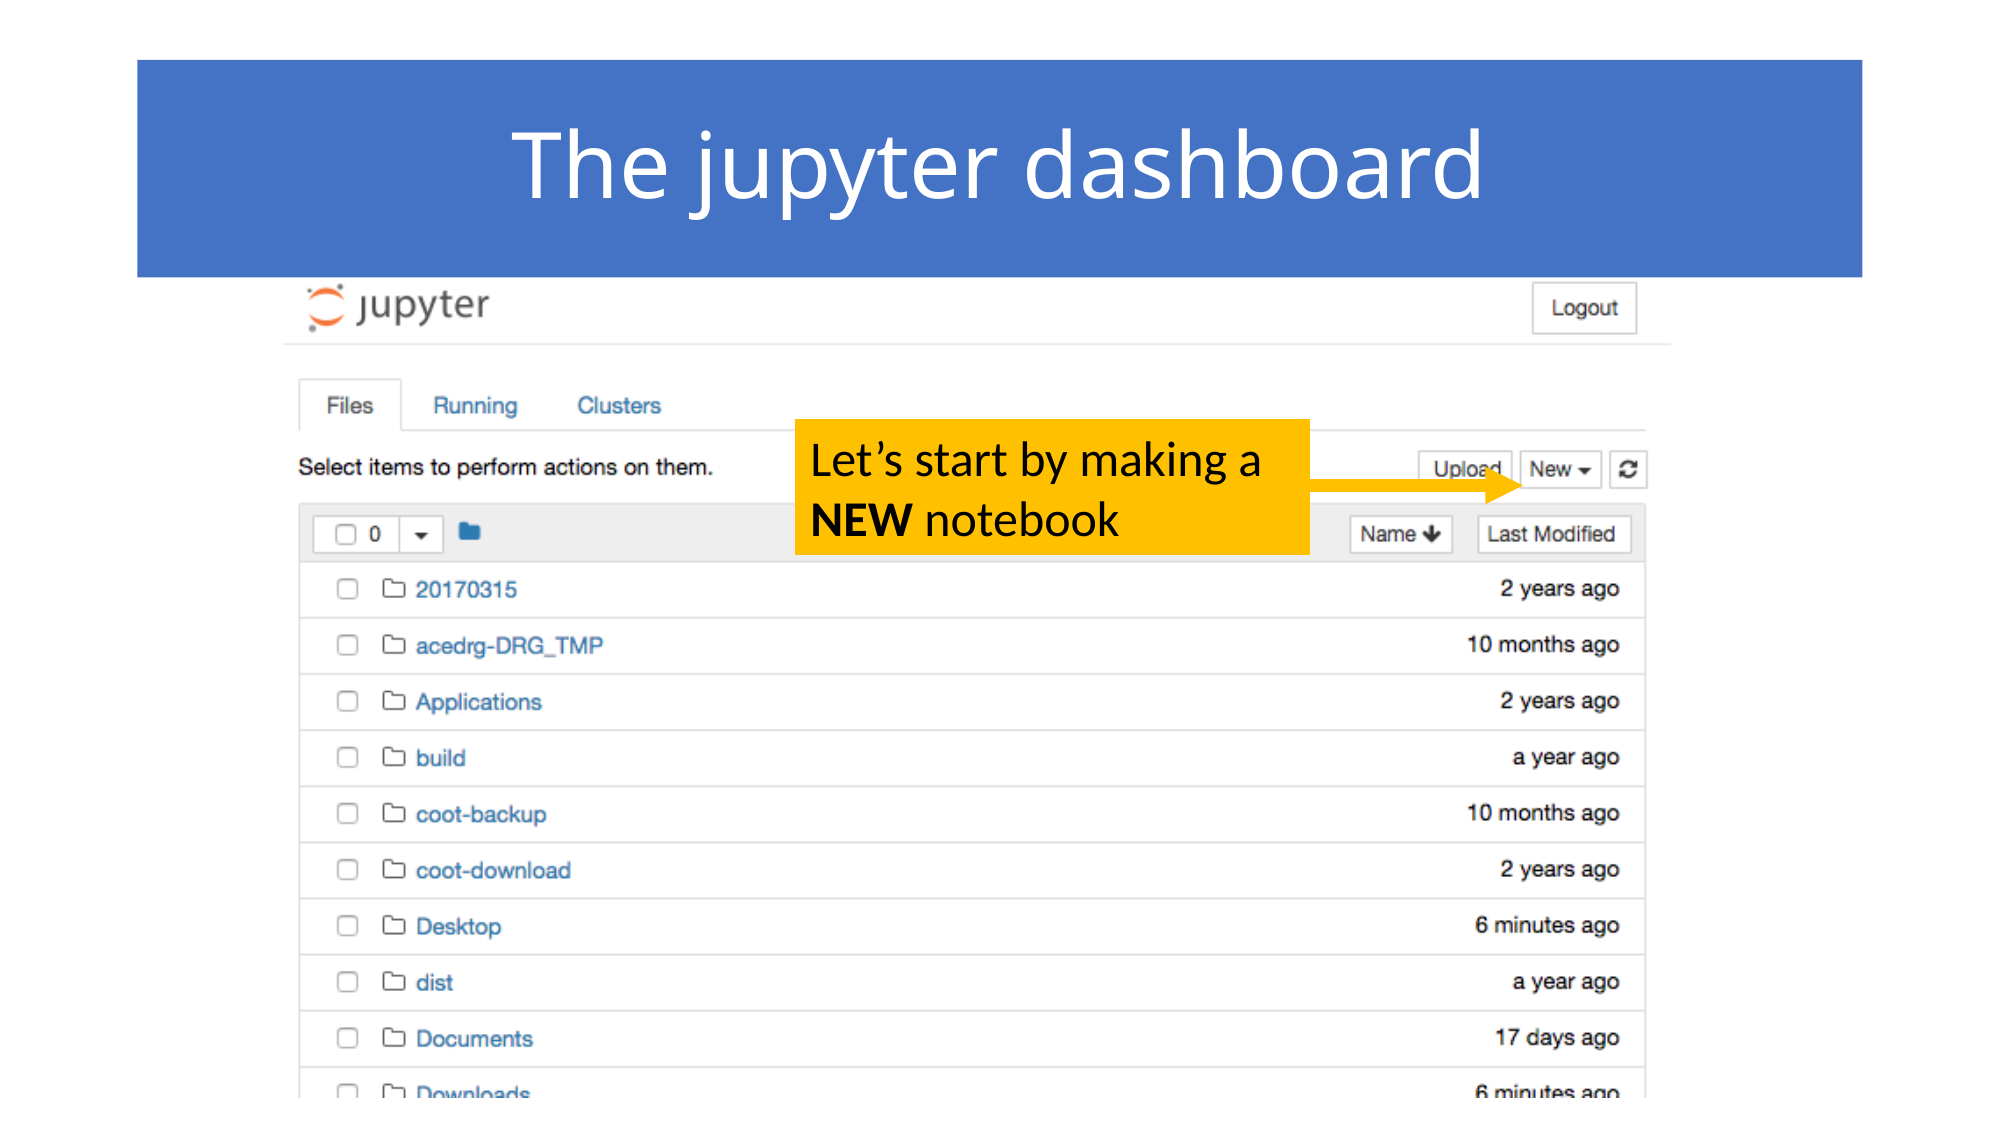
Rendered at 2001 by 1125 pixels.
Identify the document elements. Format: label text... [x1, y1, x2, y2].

title The jupyter dashboard [137, 59, 1863, 278]
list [283, 277, 1671, 1098]
